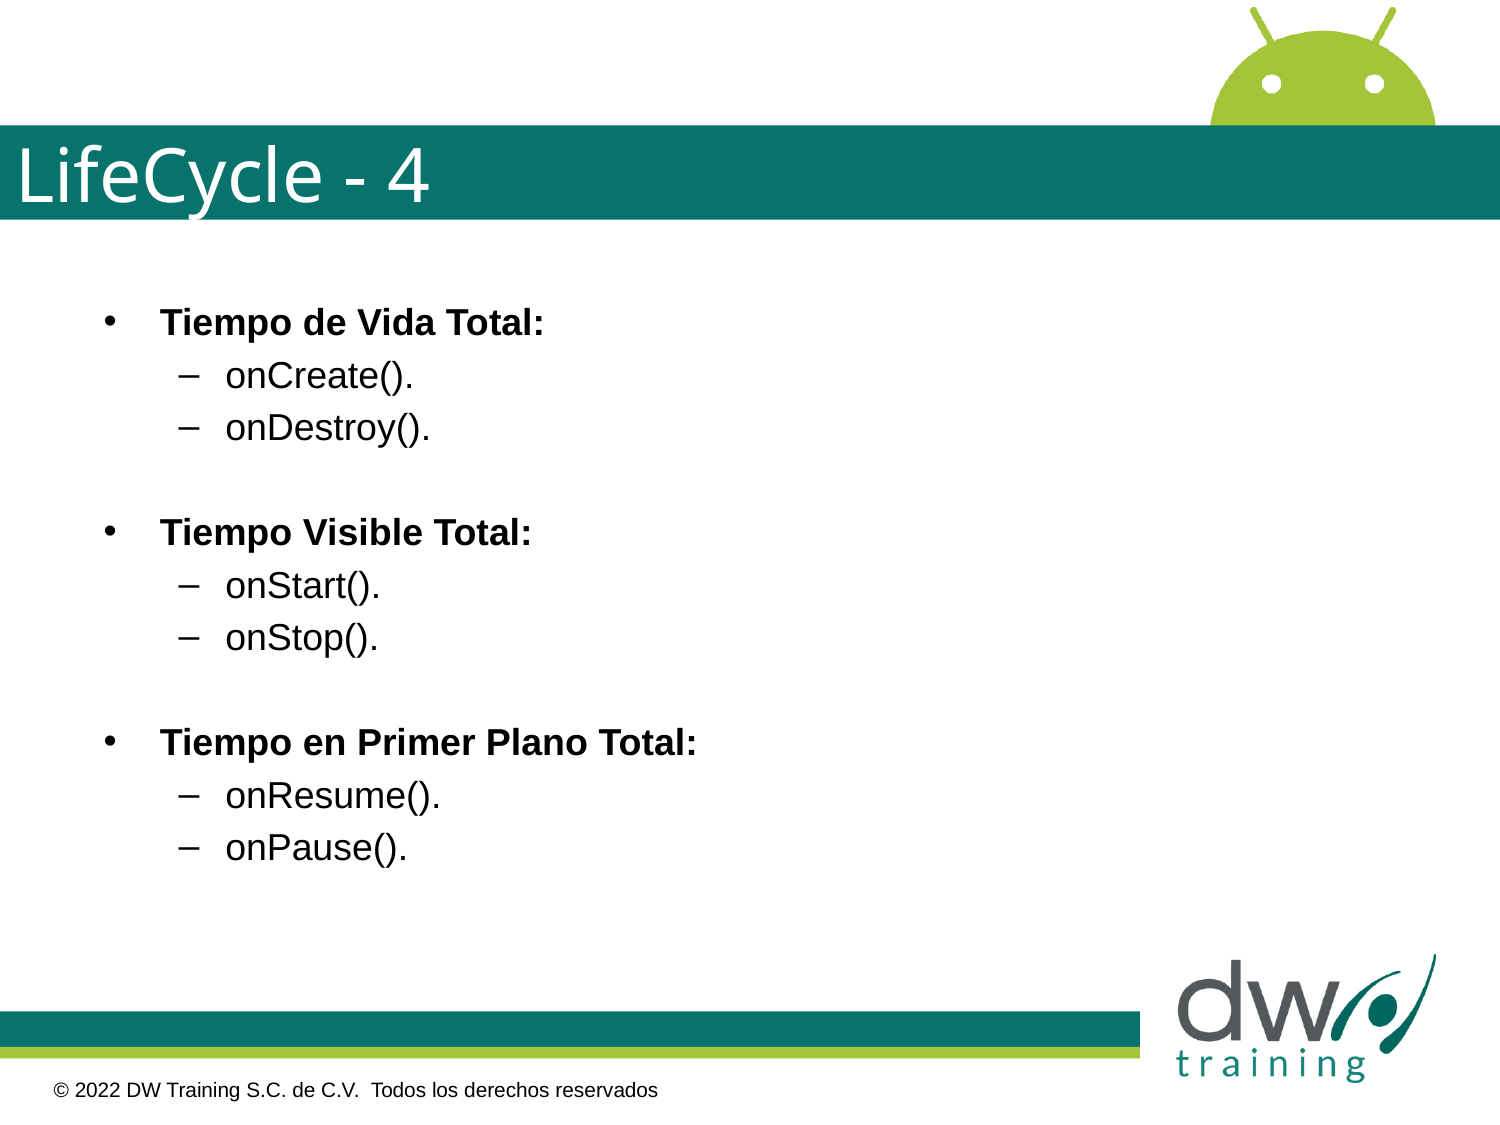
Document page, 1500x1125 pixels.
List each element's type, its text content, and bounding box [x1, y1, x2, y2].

list Tiempo de Vida Total: onCreate(). onDestroy(). Tiempo Visible Total: onStart(). onStop(). Tiempo en Primer Plano Total: onResume(). onPause(). [88, 290, 1459, 965]
picture [1175, 965, 1436, 1083]
title LifeCycle - 4 [0, 125, 1199, 220]
picture [1210, 7, 1436, 125]
